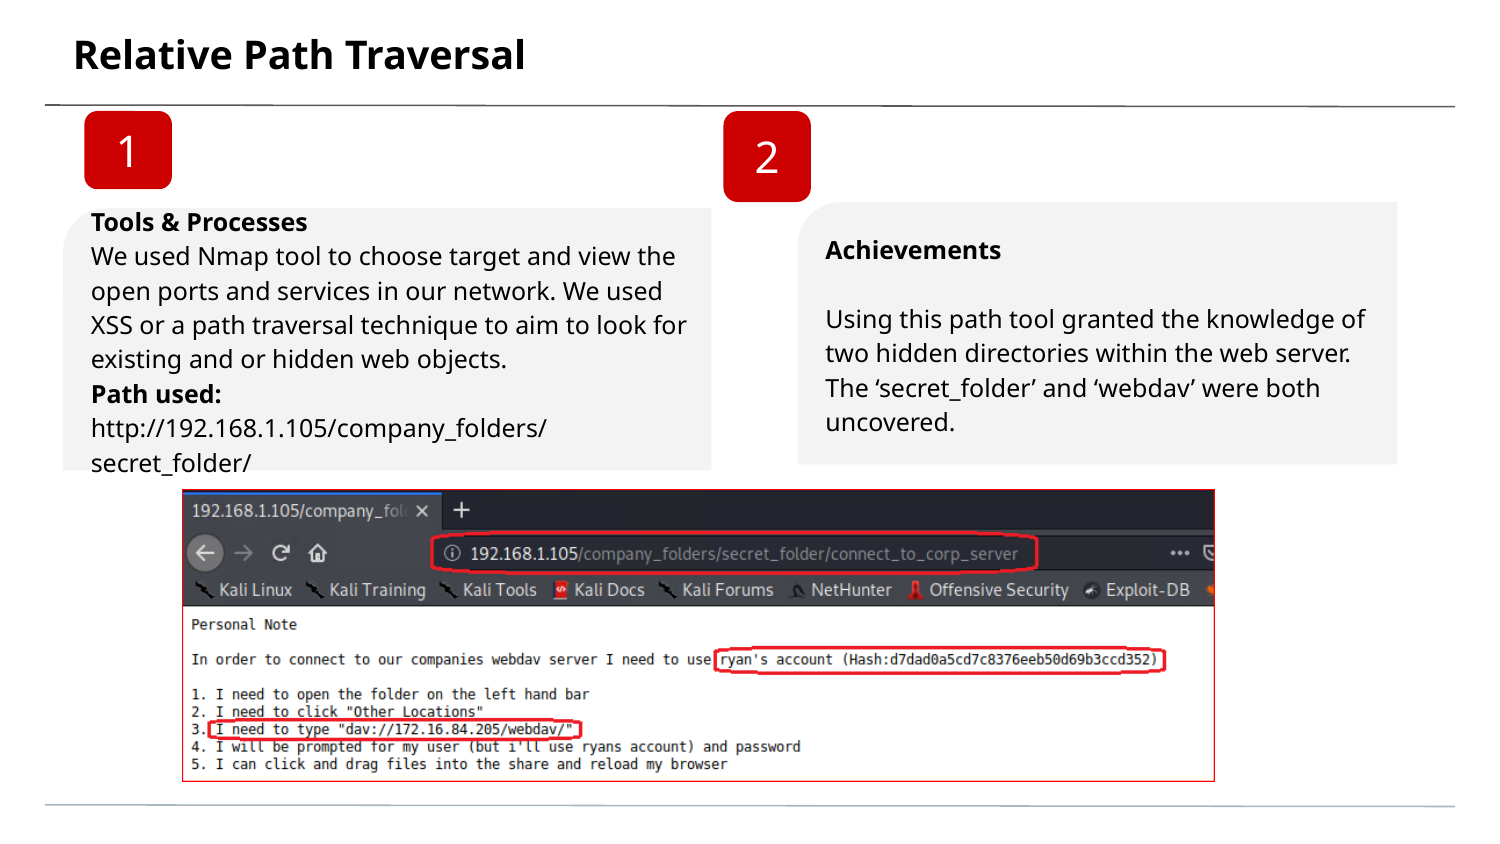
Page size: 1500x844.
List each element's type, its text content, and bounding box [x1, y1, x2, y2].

text_box Achievements Using this path tool granted the knowledge of two hidden directories within the web server. The ‘secret_folder’ and ‘webdav’ were both uncovered. [797, 202, 1398, 465]
title Relative Path Traversal [0, 0, 1500, 88]
text_box Tools & Processes We used Nmap tool to choose target and view the open ports and services in our network. We used XSS or a path traversal technique to aim to look for existing and or hidden web objects. Path used: http://192.168.1.105/company_folders/secret_folder/ [62, 208, 712, 471]
picture [182, 489, 1215, 782]
text_box 2 [723, 111, 811, 203]
text_box 1 [84, 110, 172, 190]
